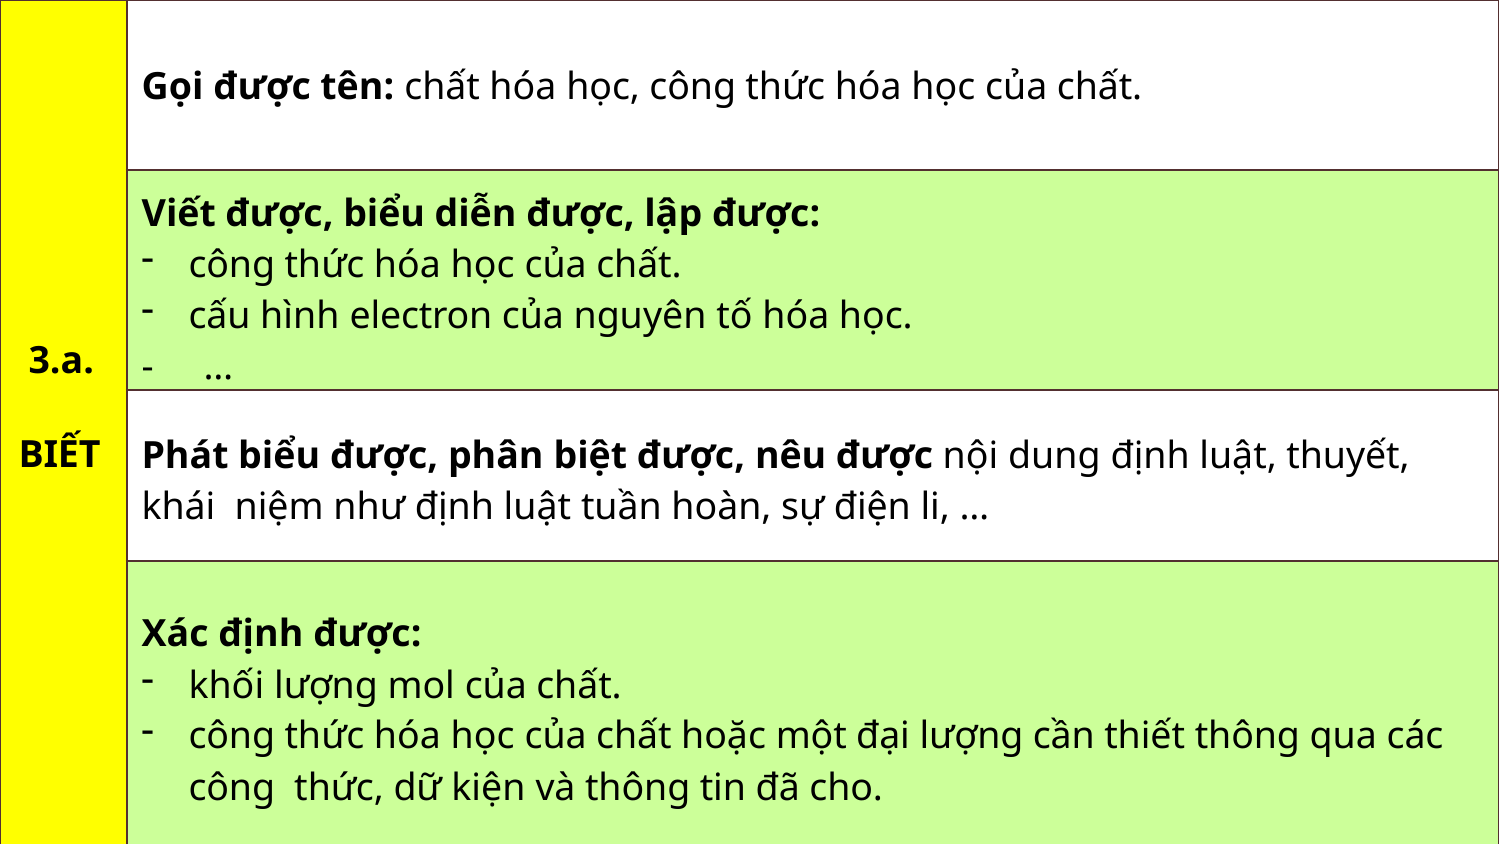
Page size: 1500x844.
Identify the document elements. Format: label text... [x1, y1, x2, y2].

table_cell Viết được, biểu diễn được, lập được: công thức hóa học của chất. cấu hình electron của nguyên tố hóa học. - … [128, 171, 1498, 389]
table_header Gọi được tên: chất hóa học, công thức hóa học của chất. [128, 1, 1498, 169]
table_cell Phát biểu được, phân biệt được, nêu được nội dung định luật, thuyết, khái niệm như định luật tuần hoàn, sự điện li, … [128, 391, 1498, 560]
table_header 3.a. BIẾT [1, 1, 126, 844]
table_cell Xác định được: khối lượng mol của chất. công thức hóa học của chất hoặc một đại lượng cần thiết thông qua các công thức, dữ kiện và thông tin đã cho. [128, 562, 1498, 844]
